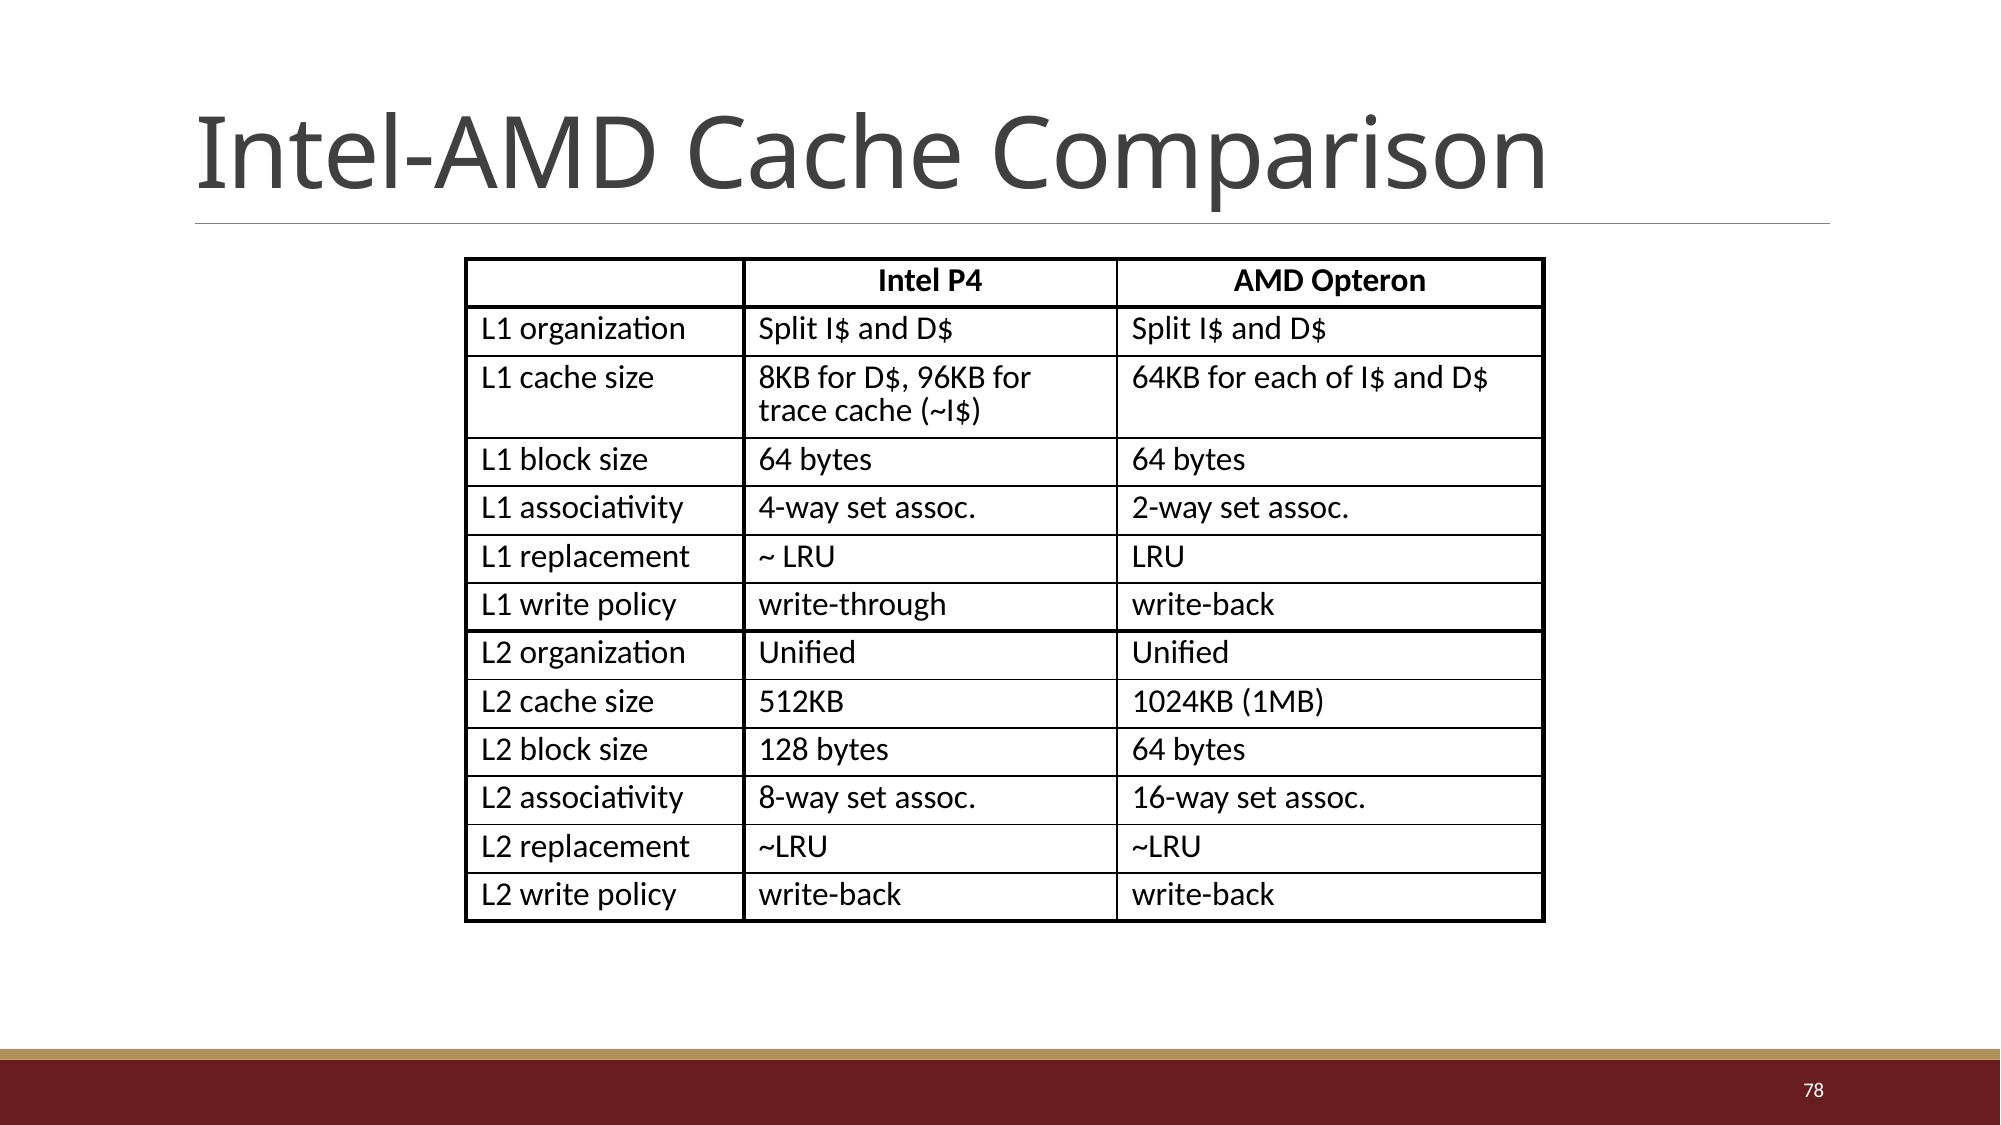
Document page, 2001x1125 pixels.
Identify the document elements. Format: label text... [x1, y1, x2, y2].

table_cell 64 bytes [1118, 439, 1541, 485]
table_cell 16-way set assoc. [1118, 777, 1541, 824]
table_cell 1024KB (1MB) [1118, 680, 1541, 727]
table_cell write-back [746, 874, 1116, 919]
table_cell ~LRU [746, 825, 1116, 872]
table_cell L1 replacement [468, 536, 742, 582]
title Intel-AMD Cache Comparison [180, 47, 1830, 217]
table_cell write-through [746, 584, 1116, 629]
table_cell 4-way set assoc. [746, 487, 1116, 534]
table_cell Unified [746, 633, 1116, 679]
table_cell L2 associativity [468, 777, 742, 824]
table_cell 512KB [746, 680, 1116, 727]
table_cell 128 bytes [746, 729, 1116, 775]
table_cell 2-way set assoc. [1118, 487, 1541, 534]
table_cell L1 cache size [468, 357, 742, 437]
table_header AMD Opteron [1118, 261, 1541, 305]
table_cell write-back [1118, 874, 1541, 919]
table_cell Split I$ and D$ [746, 309, 1116, 355]
table_cell L2 block size [468, 729, 742, 775]
slide_number 78 [1624, 1059, 1840, 1120]
table_cell 64KB for each of I$ and D$ [1118, 357, 1541, 437]
table_cell Unified [1118, 633, 1541, 679]
table_cell ~LRU [1118, 825, 1541, 872]
table_cell 8KB for D$, 96KB for trace cache (~I$) [746, 357, 1116, 437]
table_cell L1 write policy [468, 584, 742, 629]
table_header Intel P4 [746, 261, 1116, 305]
table_cell L2 cache size [468, 680, 742, 727]
table_cell L1 associativity [468, 487, 742, 534]
table_cell ~ LRU [746, 536, 1116, 582]
table_cell LRU [1118, 536, 1541, 582]
table_cell 8-way set assoc. [746, 777, 1116, 824]
table_cell 64 bytes [746, 439, 1116, 485]
table_cell Split I$ and D$ [1118, 309, 1541, 355]
table_cell L1 organization [468, 309, 742, 355]
table_cell L2 replacement [468, 825, 742, 872]
table_header [468, 261, 742, 305]
table_cell L1 block size [468, 439, 742, 485]
table_cell L2 write policy [468, 874, 742, 919]
table_cell write-back [1118, 584, 1541, 629]
table_cell L2 organization [468, 633, 742, 679]
table_cell 64 bytes [1118, 729, 1541, 775]
